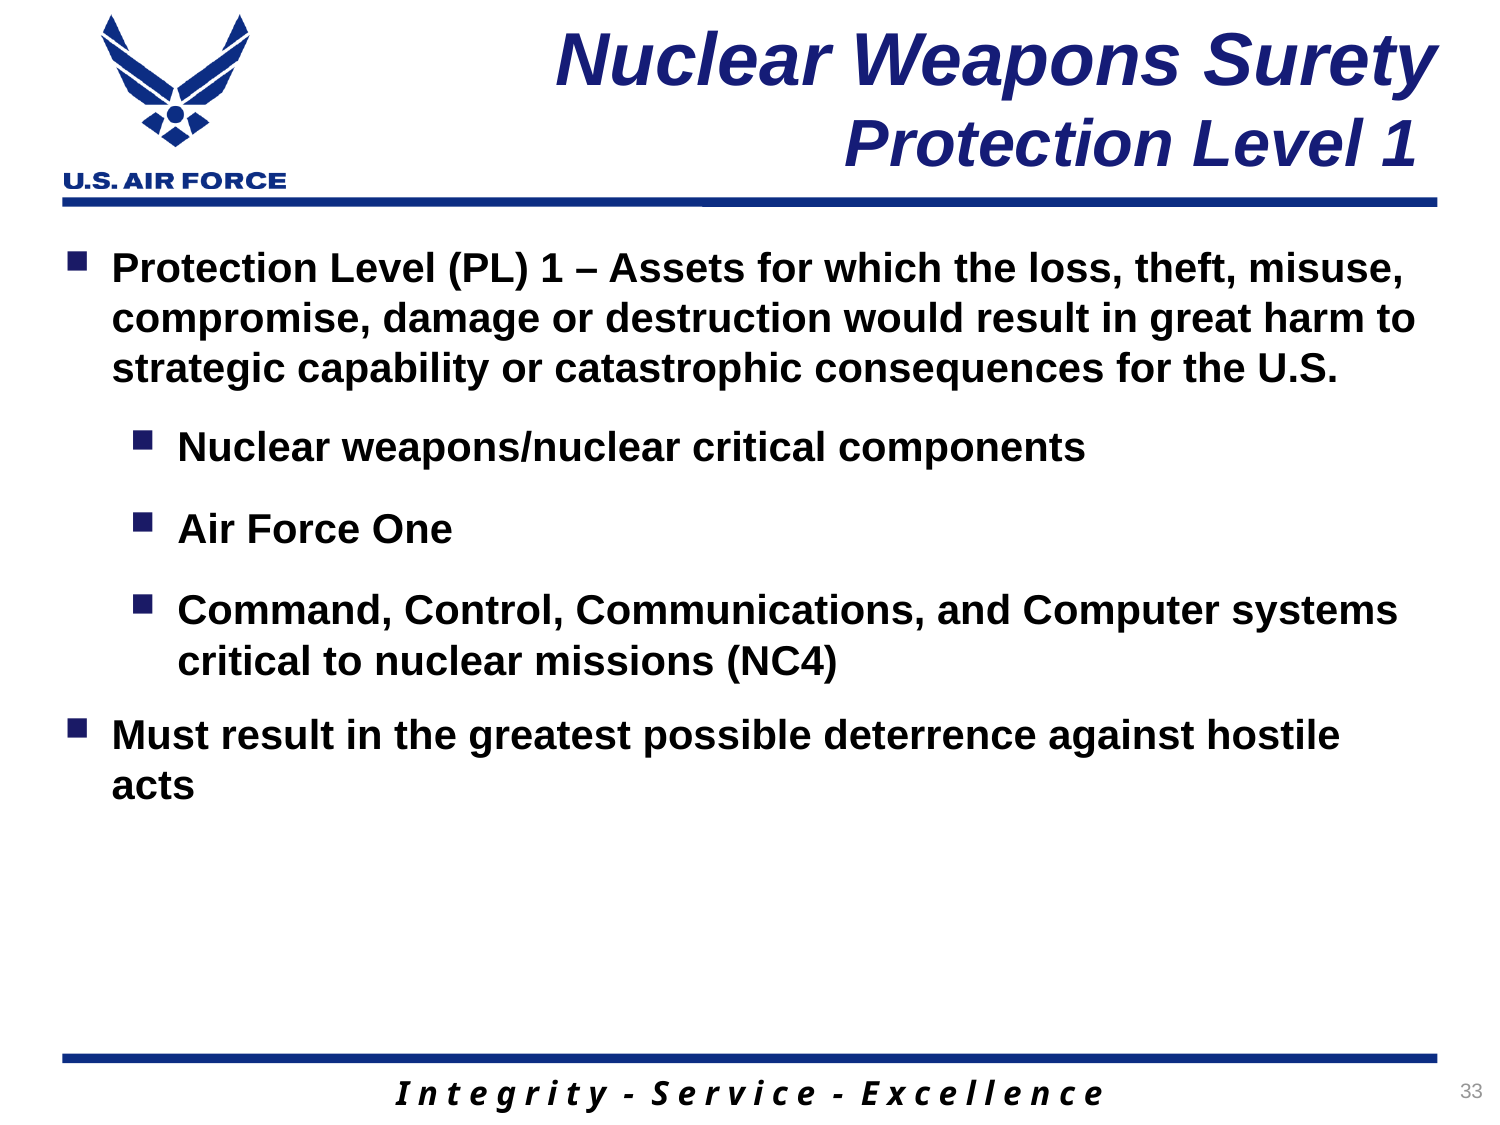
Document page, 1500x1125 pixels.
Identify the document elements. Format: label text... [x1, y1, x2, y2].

slide_number 33 [1310, 1070, 1498, 1121]
title Nuclear Weapons Surety Protection Level 1 [0, 0, 1453, 191]
text_box Protection Level (PL) 1 – Assets for which the loss, theft, misuse, compromise, damage or destruction would result in great harm to strategic capability or catastrophic consequences for the U.S. Nuclear weapons/nuclear critical components Air Force One Command, Control, Communications, and Computer systems critical to nuclear missions (NC4) Must result in the greatest possible deterrence against hostile acts [50, 233, 1449, 1050]
